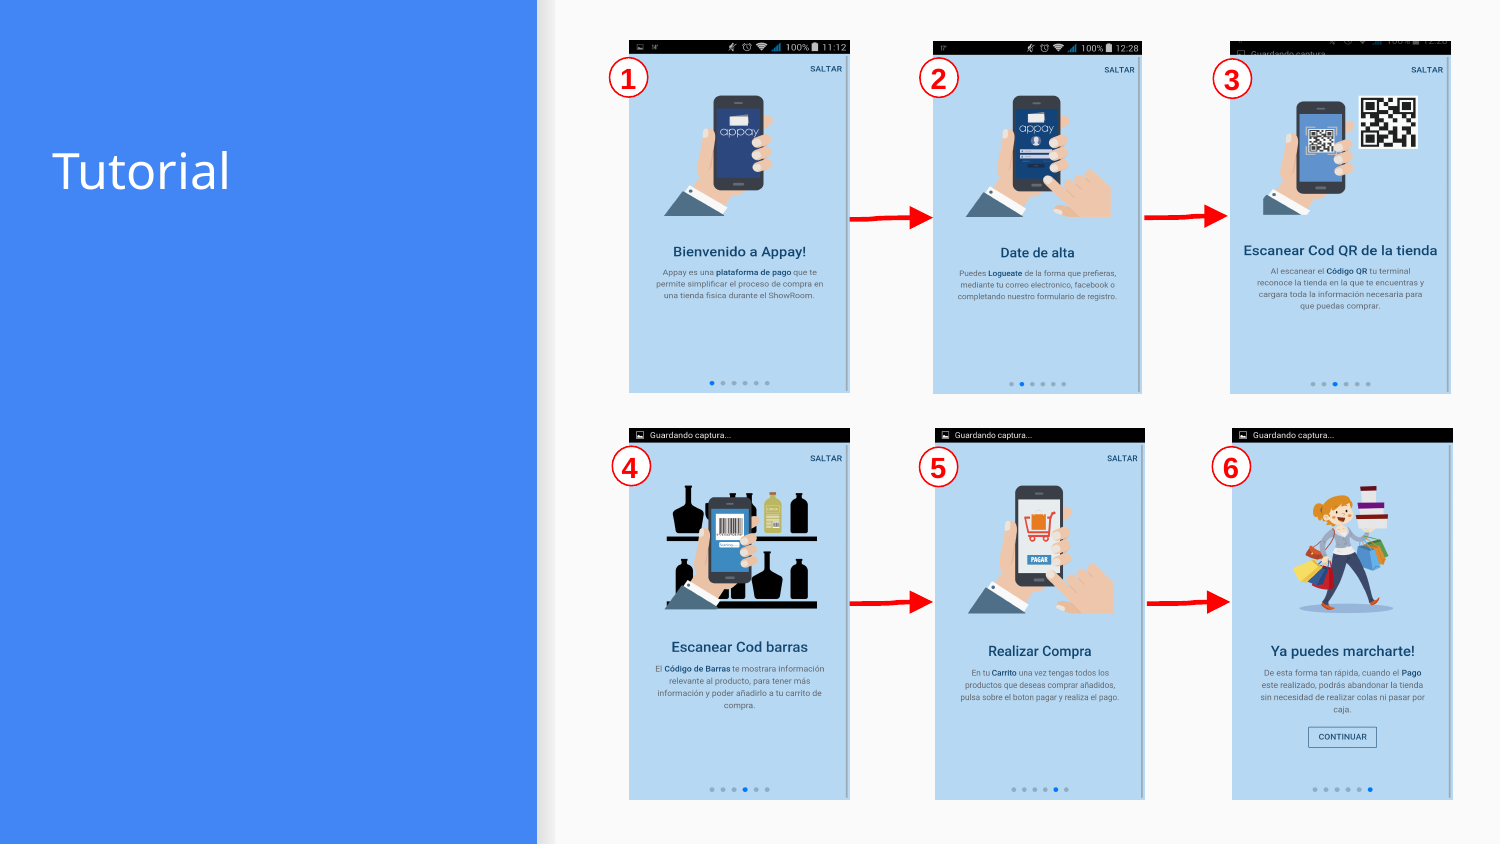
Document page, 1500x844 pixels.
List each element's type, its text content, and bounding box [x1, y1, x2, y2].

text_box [604, 40, 1453, 800]
title Tutorial [37, 58, 498, 216]
